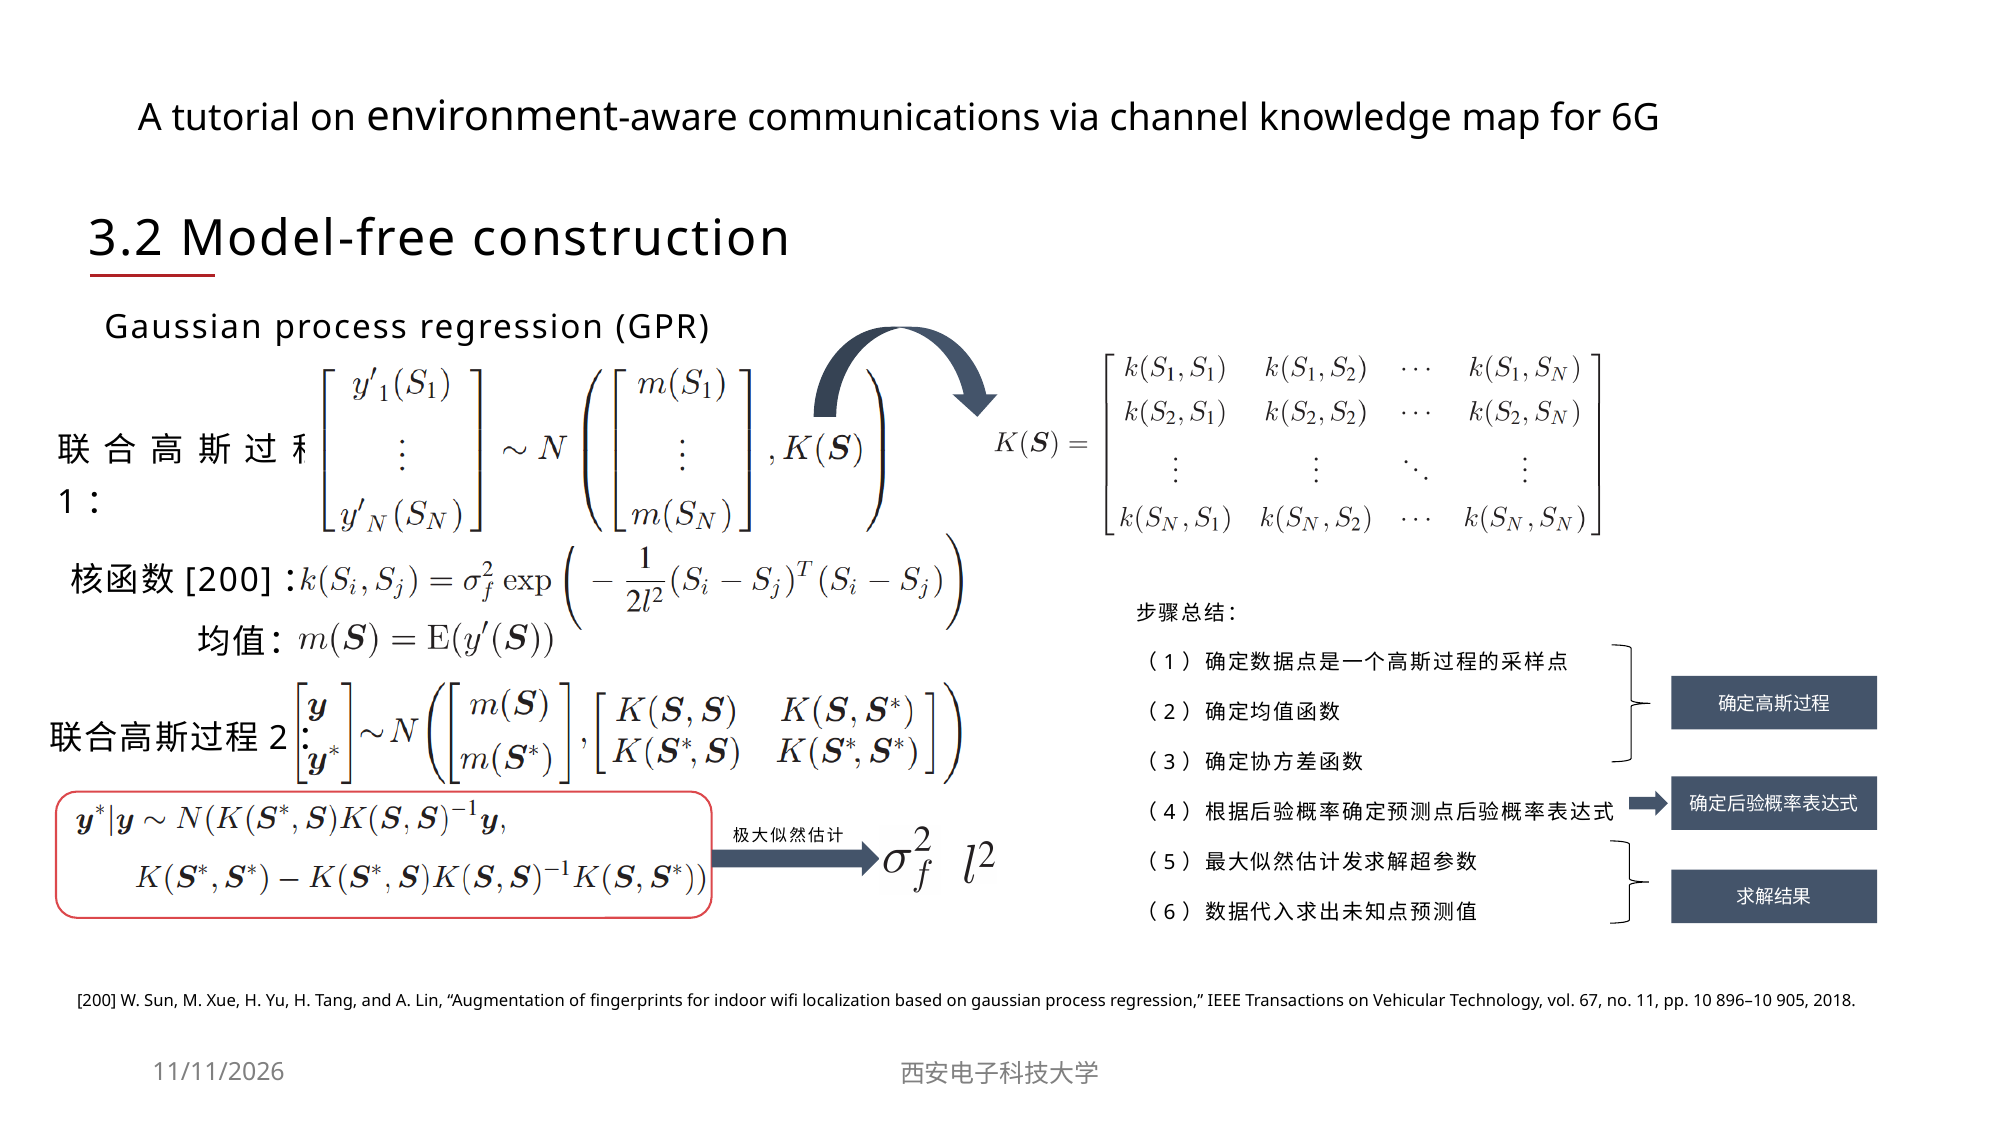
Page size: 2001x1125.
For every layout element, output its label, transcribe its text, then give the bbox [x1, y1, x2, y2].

footer 西安电子科技大学 [662, 1042, 1338, 1103]
picture [879, 825, 941, 895]
text_box [54, 790, 711, 919]
text_box [1611, 644, 1651, 763]
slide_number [137, 1042, 588, 1103]
title A tutorial on environment-aware communications via channel knowledge map for 6G [123, 51, 1727, 183]
text_box [1628, 788, 1670, 819]
text_box 求解结果 [1670, 869, 1878, 924]
picture [979, 340, 1610, 548]
text_box 联合高斯过程1： [42, 408, 305, 528]
text_box 均值： [182, 606, 297, 668]
picture [289, 355, 969, 672]
picture [963, 840, 997, 884]
text_box [712, 848, 879, 879]
text_box [833, 325, 979, 419]
text_box 极大似然估计 [718, 811, 889, 853]
text_box [200] W. Sun, M. Xue, H. Yu, H. Tang, and A. Lin, “Augmentation of fingerprints for indoor wifi localization based on gaussian process regression,” IEEE Transactions on Vehicular Technology, vol. 67, no. 11, pp. 10 896–10 905, 2018. [62, 976, 1904, 1018]
text_box 联合高斯过程2： [34, 696, 283, 764]
text_box [1610, 840, 1649, 924]
picture [66, 675, 969, 905]
text_box Gaussian process regression (GPR) [89, 285, 776, 353]
text_box 3.2 Model-free construction [74, 180, 969, 273]
text_box 核函数[200]： [56, 538, 297, 606]
text_box 确定后验概率表达式 [1670, 775, 1878, 831]
text_box 步骤总结： （1）确定数据点是一个高斯过程的采样点 （2）确定均值函数 （3）确定协方差函数 （4）根据后验概率确定预测点后验概率表达式 （5）最大似然估计发求解超参数 （6）数据代入求出未知点预测值 [1121, 566, 1682, 932]
text_box 确定高斯过程 [1670, 675, 1878, 730]
